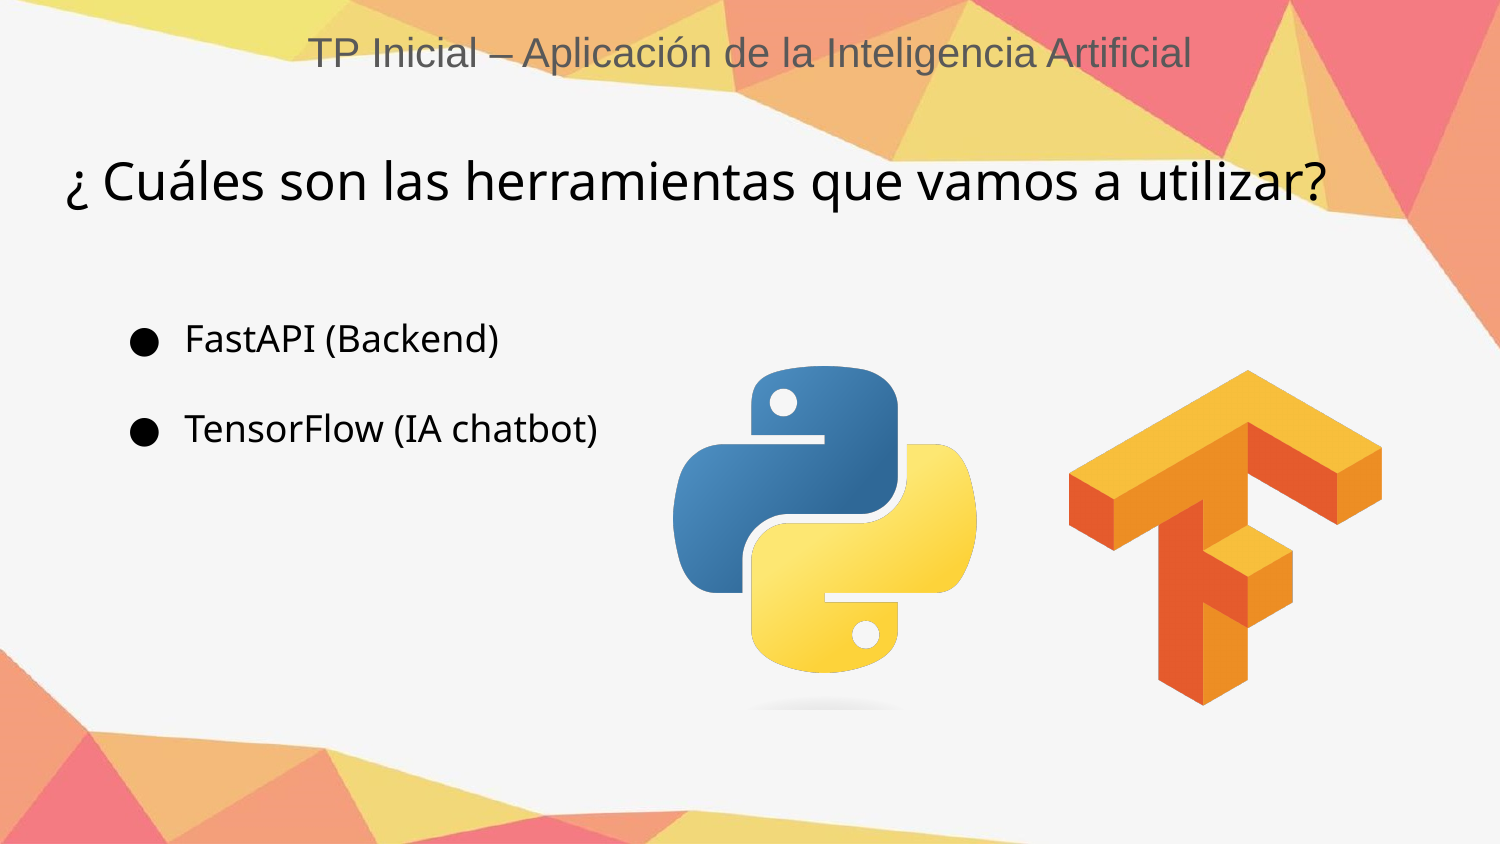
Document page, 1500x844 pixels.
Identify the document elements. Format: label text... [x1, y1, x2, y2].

text_box TP Inicial – Aplicación de la Inteligencia Artificial [51, 10, 1449, 105]
picture [0, 0, 1500, 844]
title ¿ Cuáles son las herramientas que vamos a utilizar? [51, 132, 1449, 227]
list FastAPI (Backend) TensorFlow (IA chatbot) [94, 255, 808, 584]
